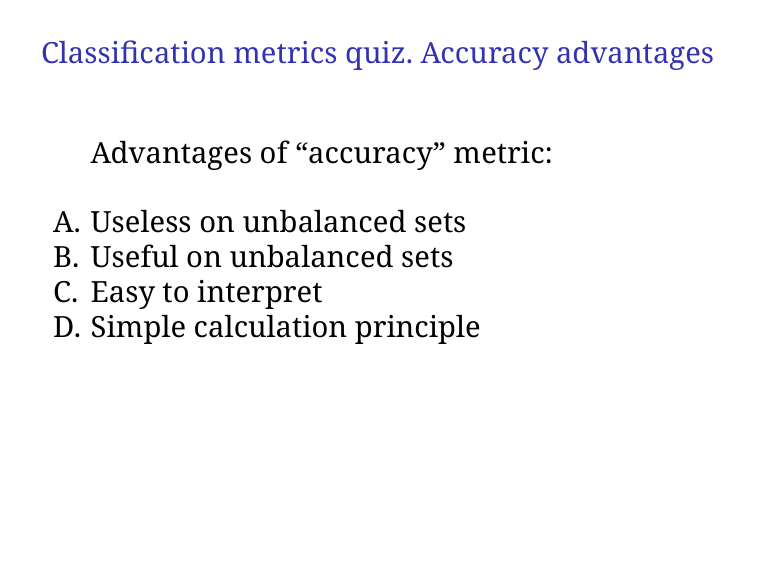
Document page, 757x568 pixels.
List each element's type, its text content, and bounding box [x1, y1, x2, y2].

title Classification metrics quiz. Accuracy advantages [0, 34, 757, 70]
list Advantages of “accuracy” metric: Useless on unbalanced sets Useful on unbalanced sets Easy to interpret Simple calculation principle [53, 133, 591, 382]
